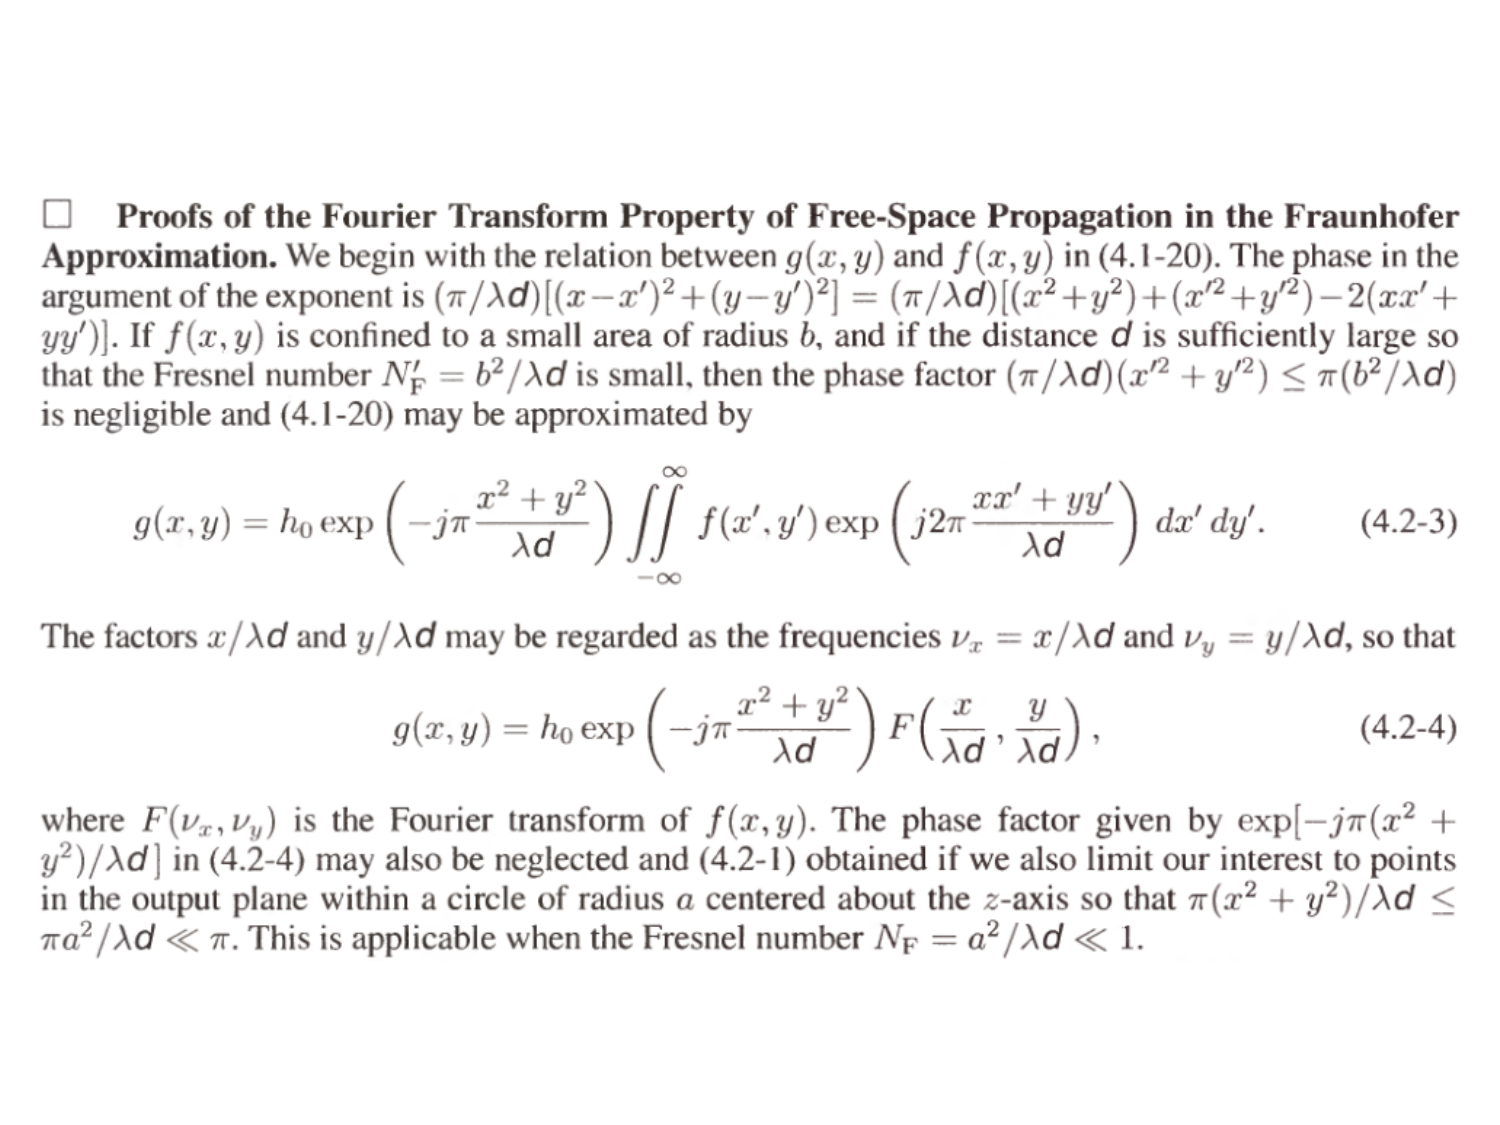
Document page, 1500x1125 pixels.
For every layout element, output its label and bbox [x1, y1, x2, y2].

picture [35, 193, 1474, 962]
